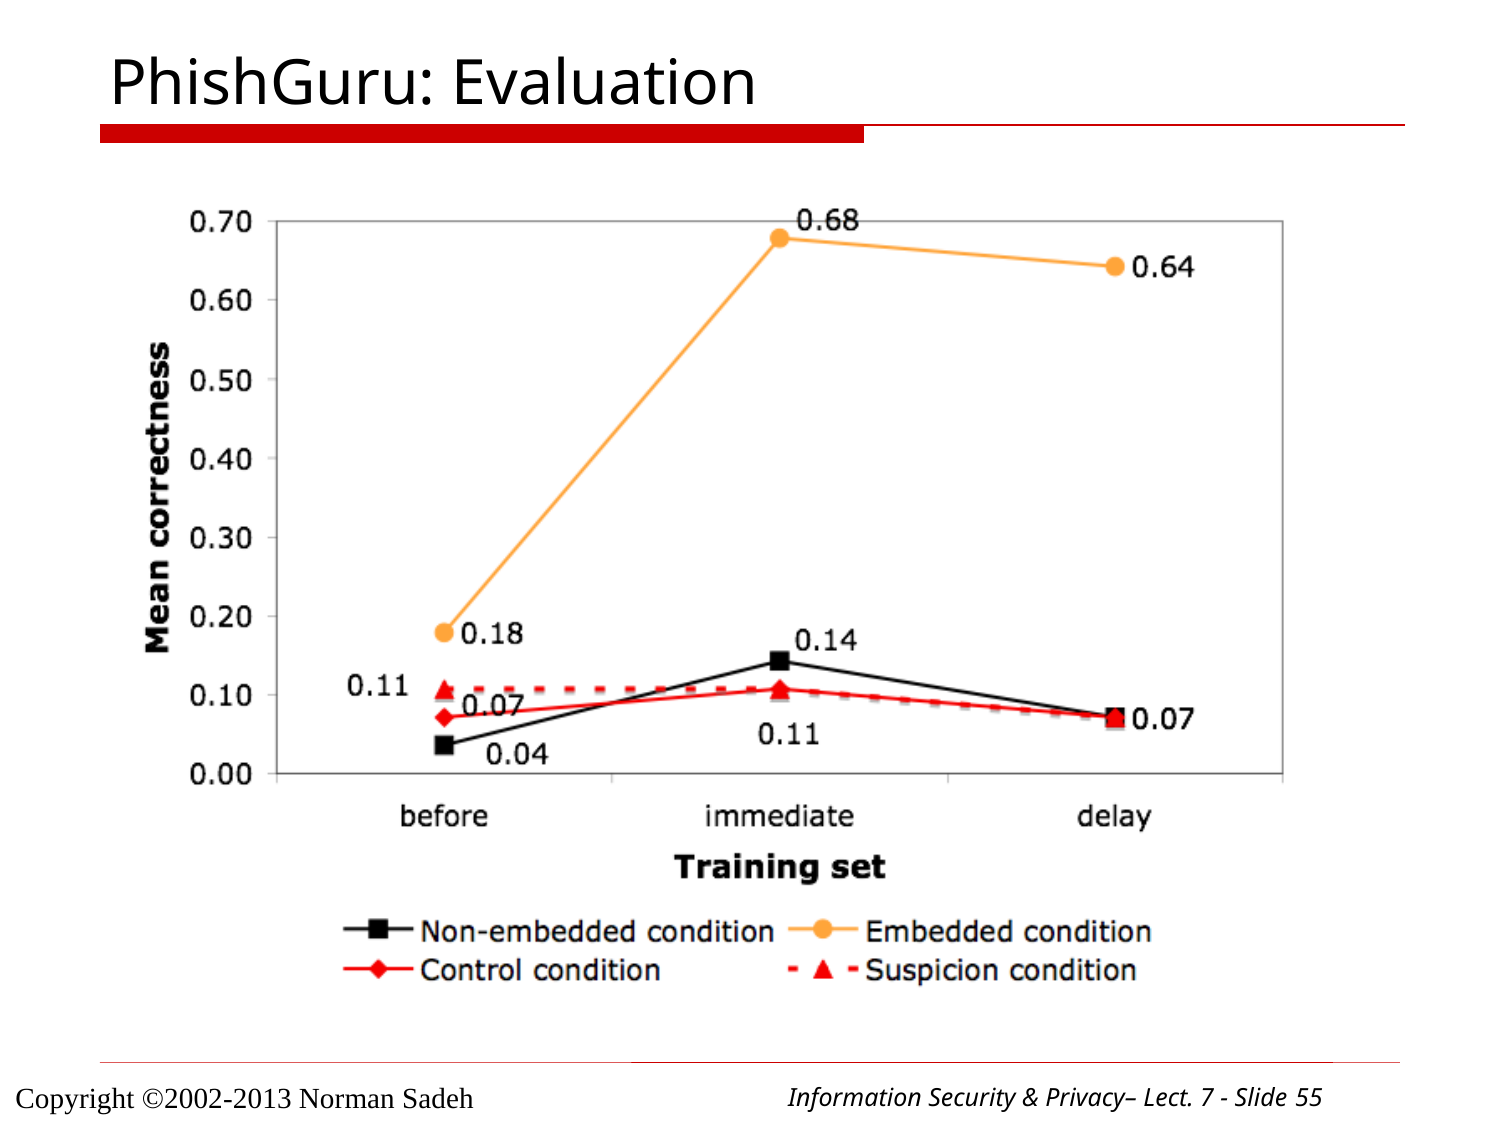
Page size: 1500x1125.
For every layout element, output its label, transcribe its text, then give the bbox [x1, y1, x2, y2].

picture [99, 157, 1304, 1061]
title PhishGuru: Evaluation [93, 24, 1407, 126]
